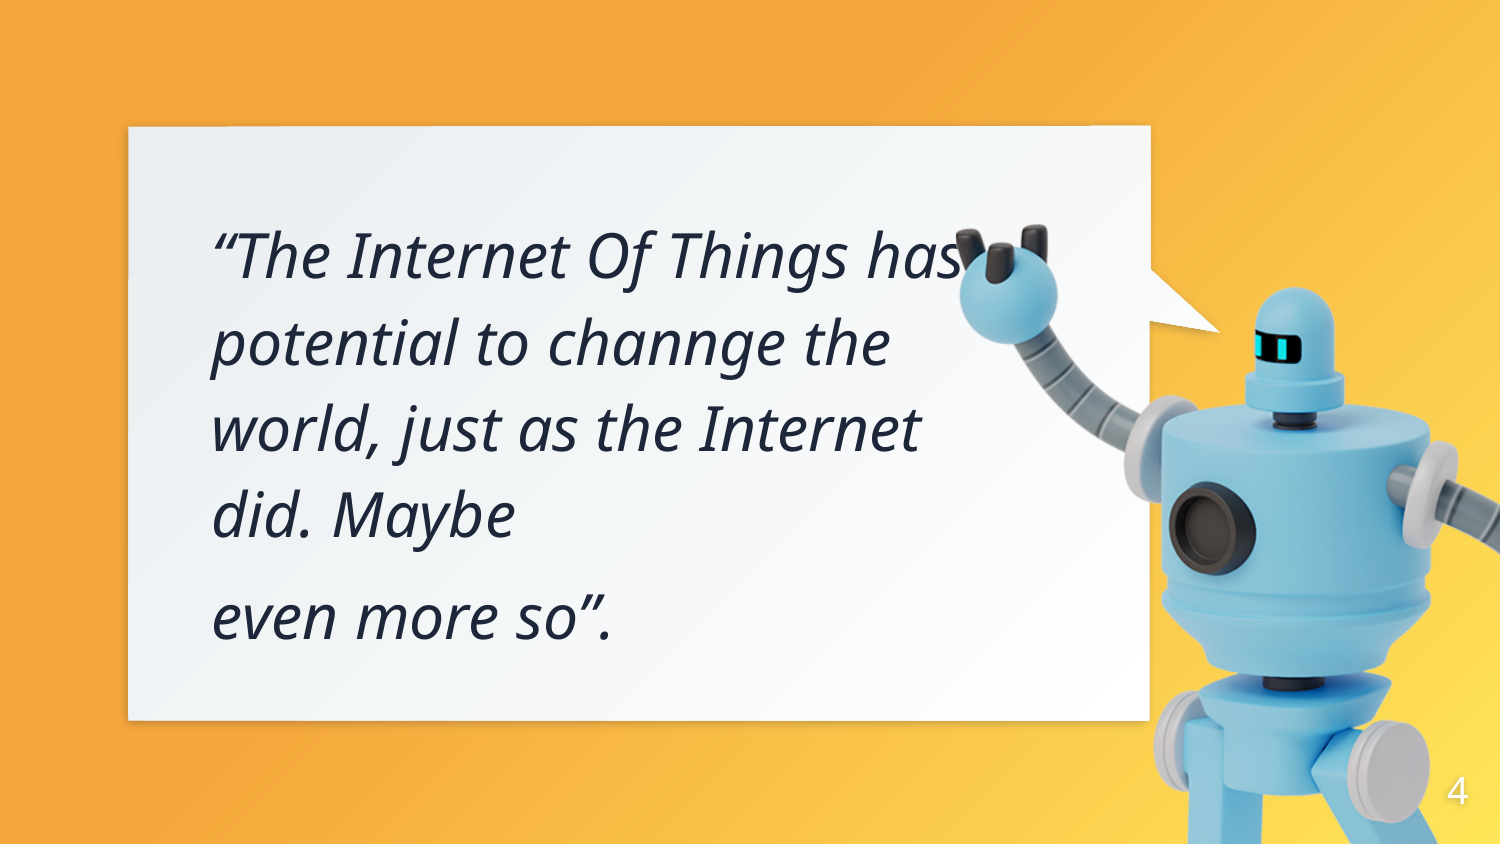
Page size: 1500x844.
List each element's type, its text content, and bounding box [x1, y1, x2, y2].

picture [955, 224, 1500, 844]
list “The Internet Of Things has potential to channge the world, just as the Internet did. Maybe even more so”. [211, 205, 1006, 642]
